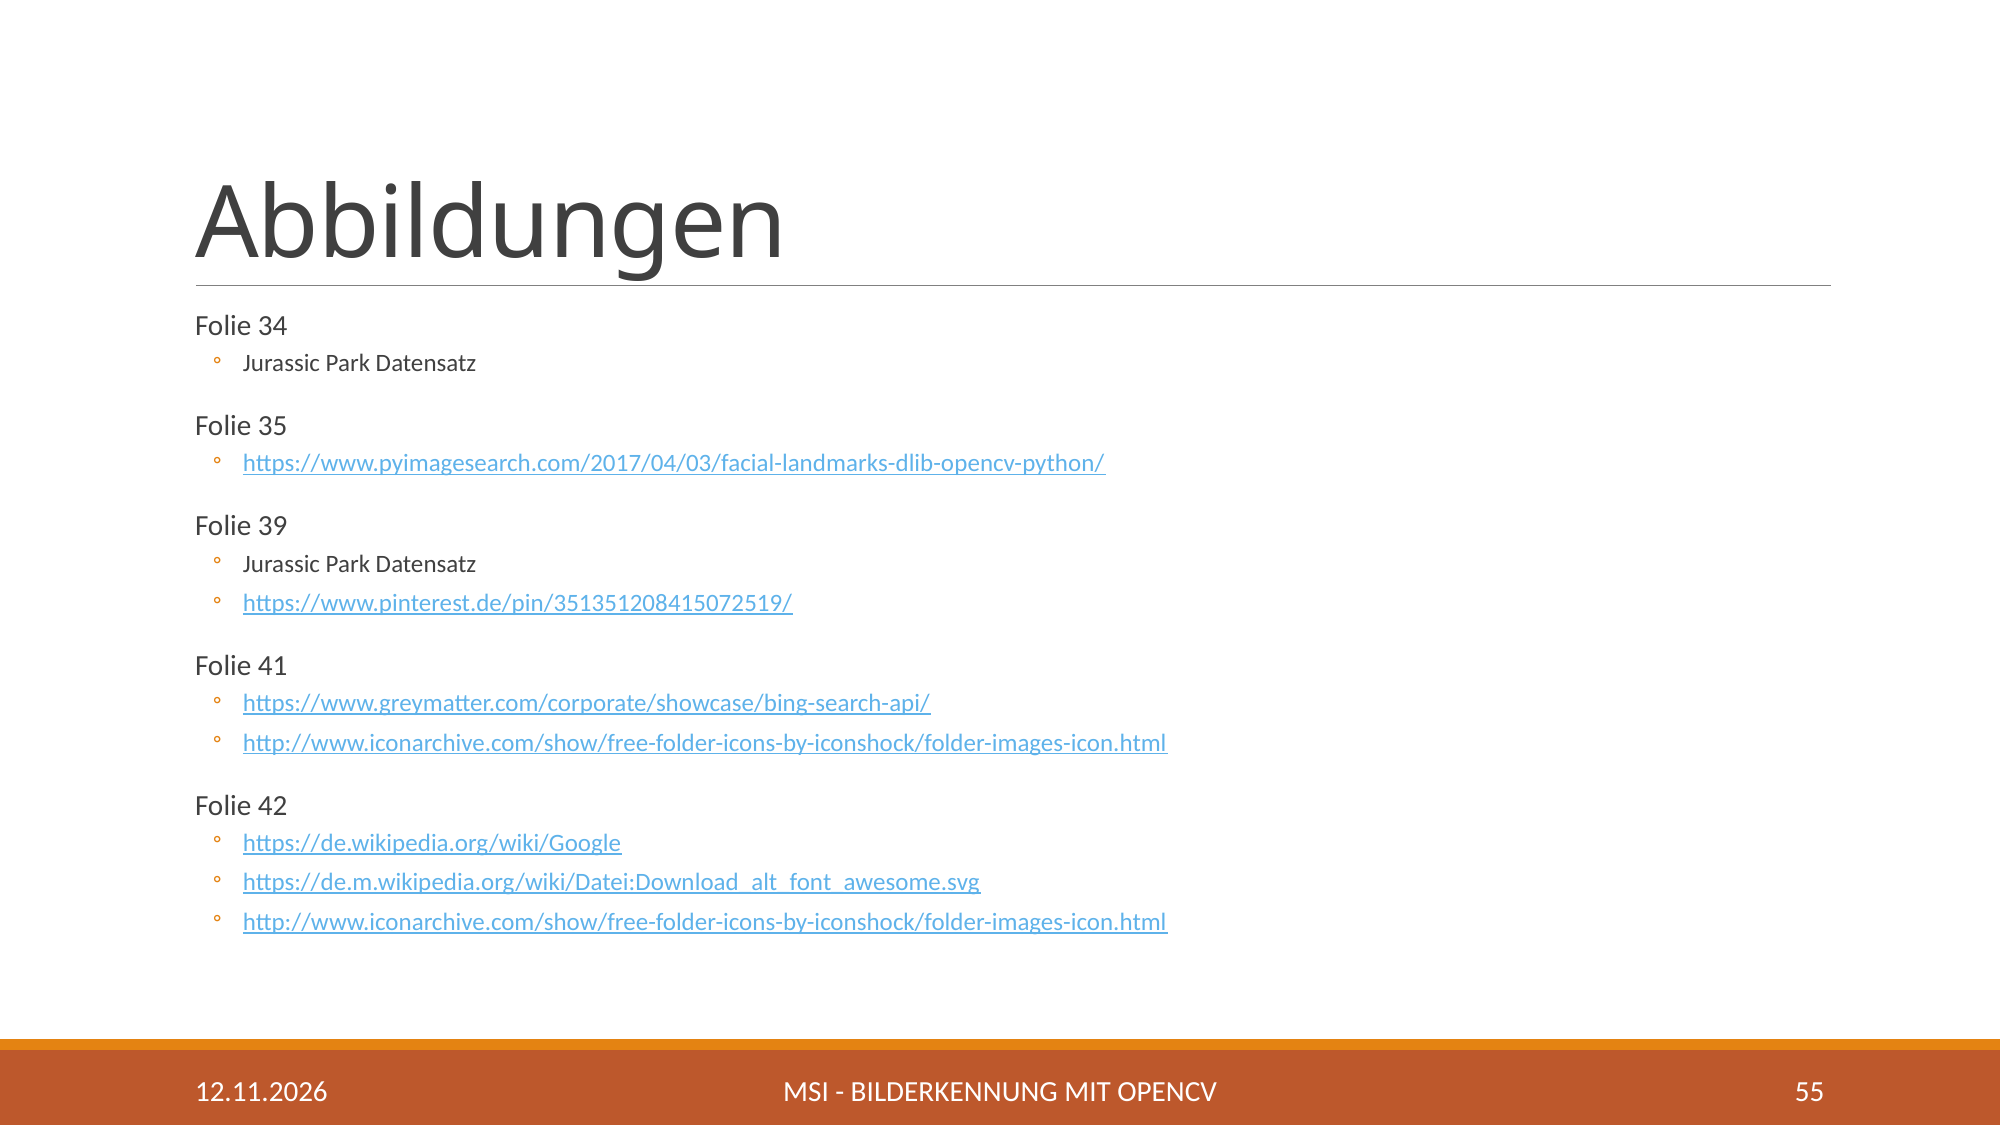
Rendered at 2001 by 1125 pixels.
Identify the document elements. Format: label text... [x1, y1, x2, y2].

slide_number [180, 1059, 586, 1120]
title Abbildungen [180, 47, 1830, 285]
slide_number 55 [1624, 1059, 1840, 1120]
footer MSI - Bilderkennung mit OpenCV [604, 1059, 1396, 1120]
list Folie 34 Jurassic Park Datensatz Folie 35 https://www.pyimagesearch.com/2017/04/03/facial-landmarks-dlib-opencv-python/ Folie 39 Jurassic Park Datensatz https://www.pinterest.de/pin/351351208415072519/ Folie 41 https://www.greymatter.com/corporate/showcase/bing-search-api/ http://www.iconarchive.com/show/free-folder-icons-by-iconshock/folder-images-icon.html Folie 42 https://de.wikipedia.org/wiki/Google https://de.m.wikipedia.org/wiki/Datei:Download_alt_font_awesome.svg http://www.iconarchive.com/show/free-folder-icons-by-iconshock/folder-images-icon.html [180, 302, 1830, 963]
